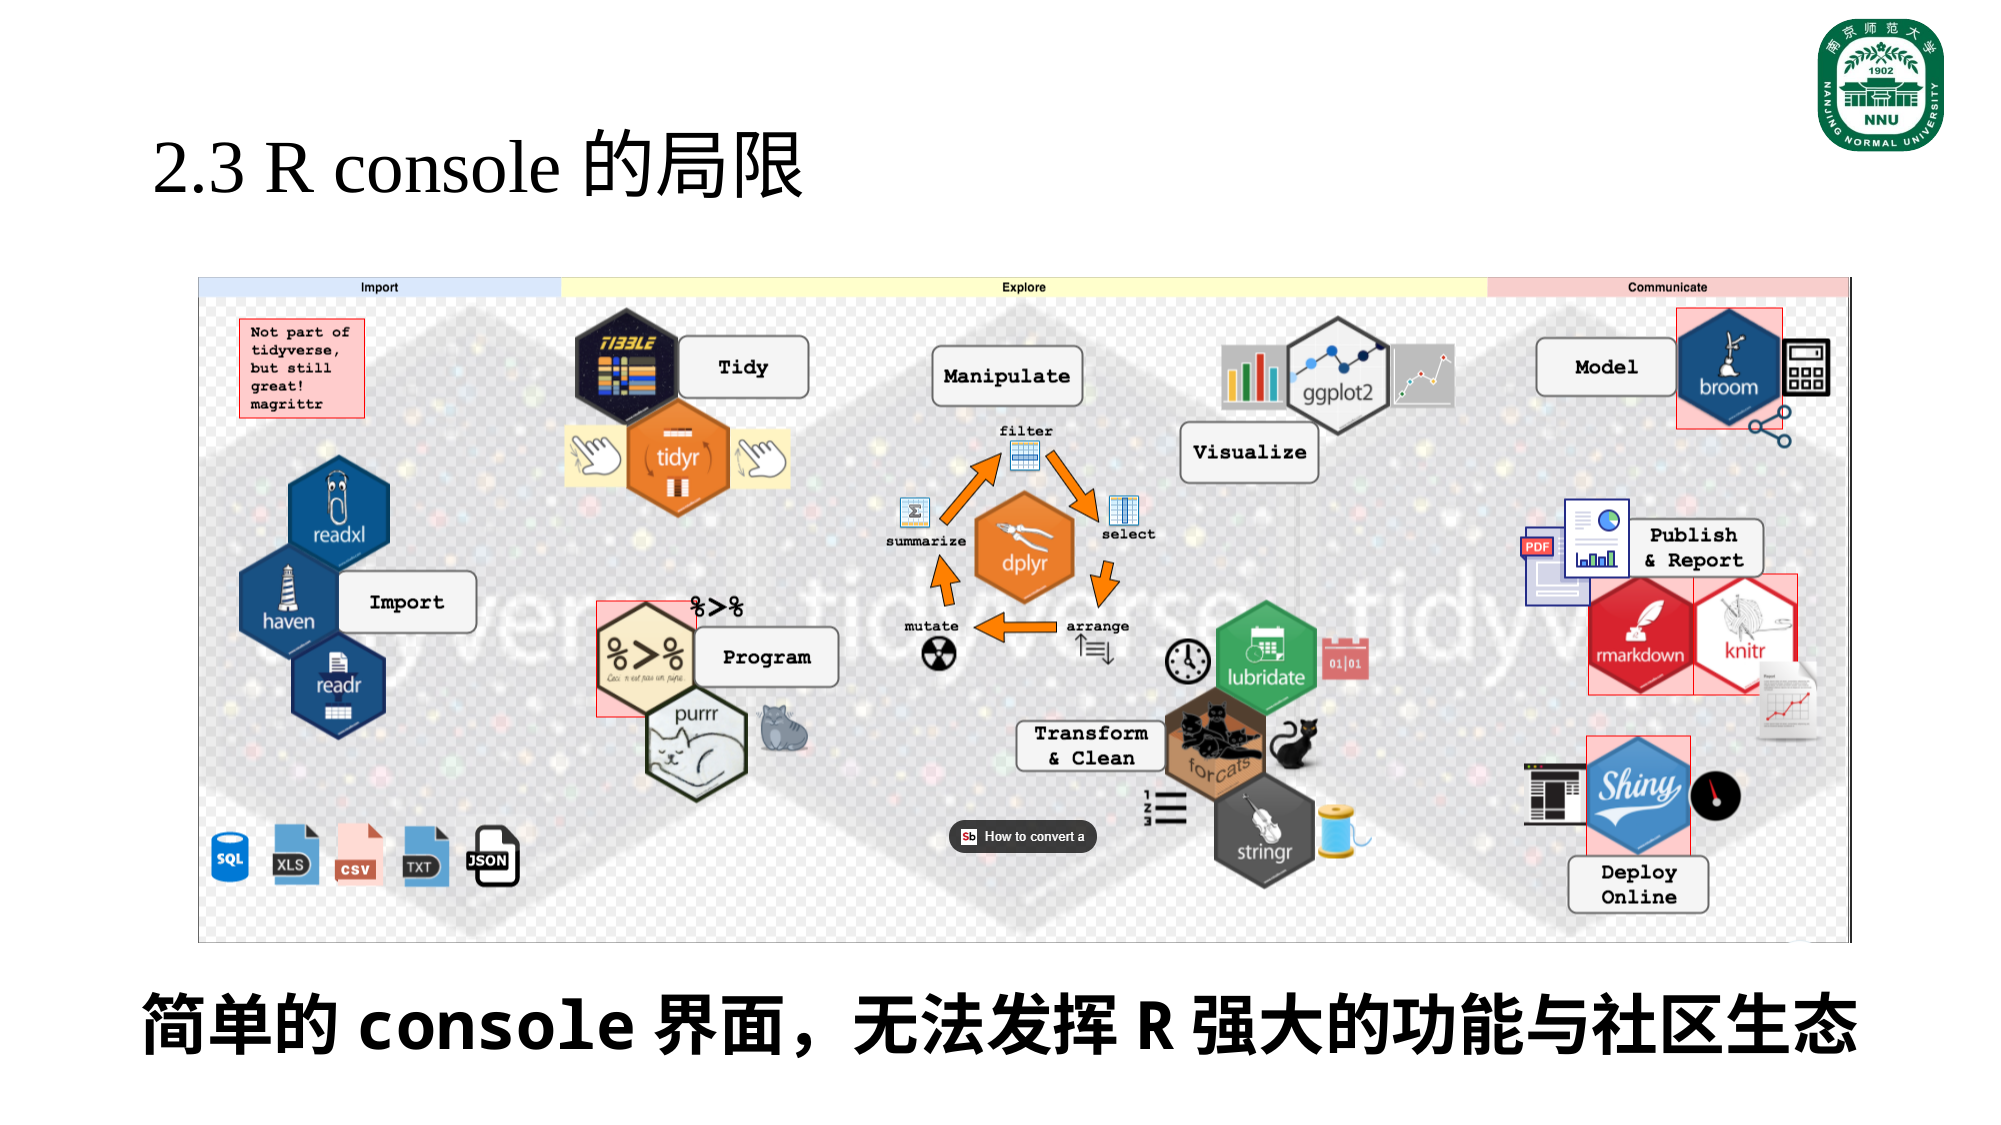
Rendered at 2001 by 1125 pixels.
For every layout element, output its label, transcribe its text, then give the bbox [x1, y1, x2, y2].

text_box 简单的console界面，无法发挥R强大的功能与社区生态 [125, 975, 1874, 1071]
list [198, 277, 1852, 944]
title 2.3 R console的局限 [137, 59, 1863, 278]
picture [1817, 18, 1944, 152]
